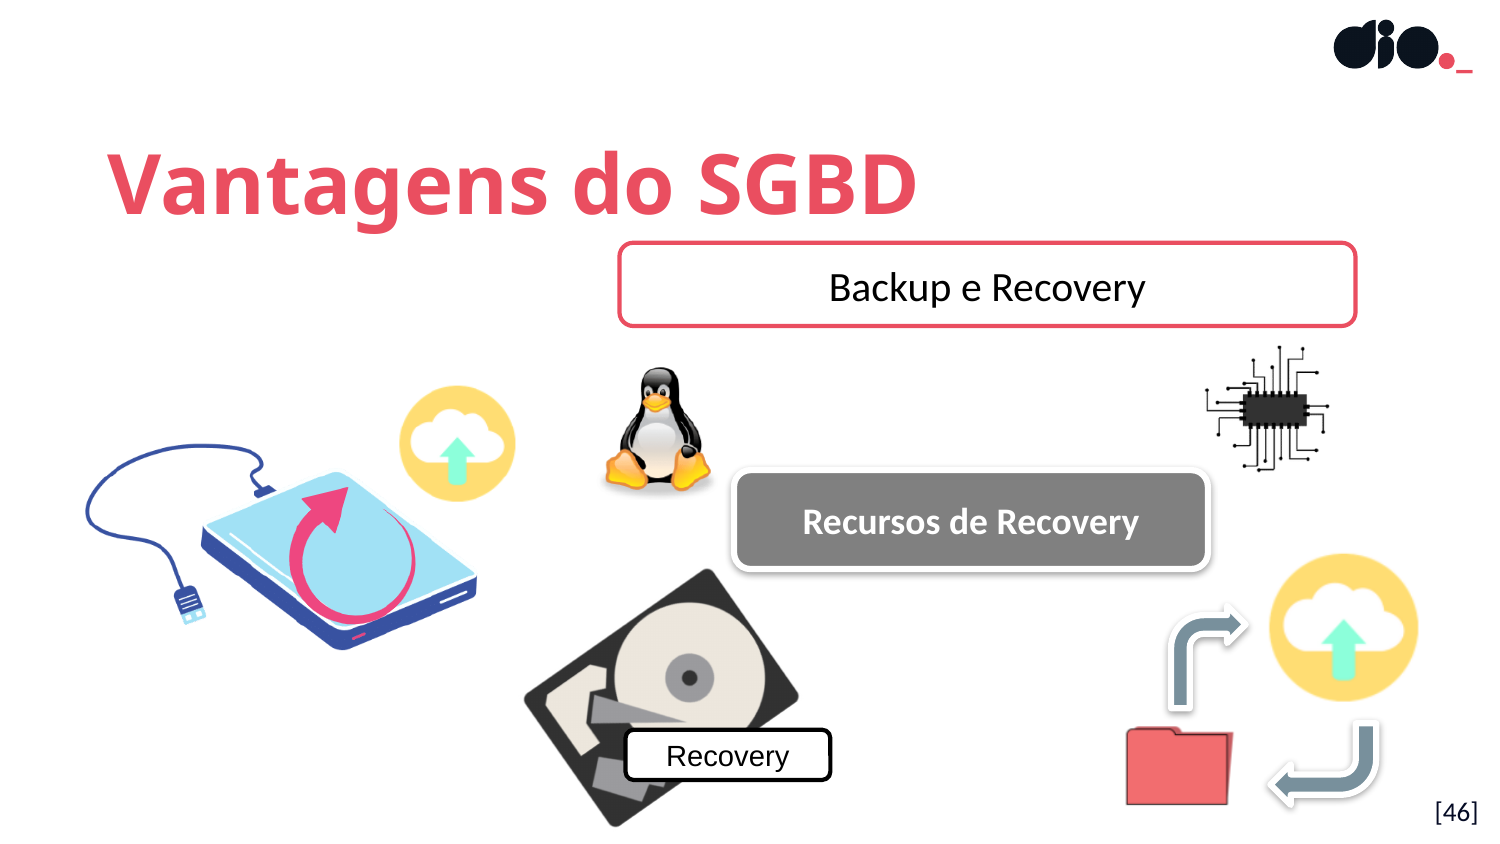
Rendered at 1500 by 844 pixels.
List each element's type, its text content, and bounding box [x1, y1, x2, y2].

picture [71, 377, 523, 675]
text_box Backup e Recovery [617, 240, 1358, 329]
picture [596, 360, 718, 501]
text_box Recursos de Recovery [730, 466, 1212, 573]
slide_number [46] [1403, 779, 1494, 844]
picture [519, 563, 803, 831]
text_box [1120, 544, 1431, 814]
text_box Vantagens do SGBD [92, 104, 1408, 243]
text_box Recovery [748, 727, 833, 783]
picture [1195, 342, 1334, 481]
picture [1333, 19, 1473, 74]
